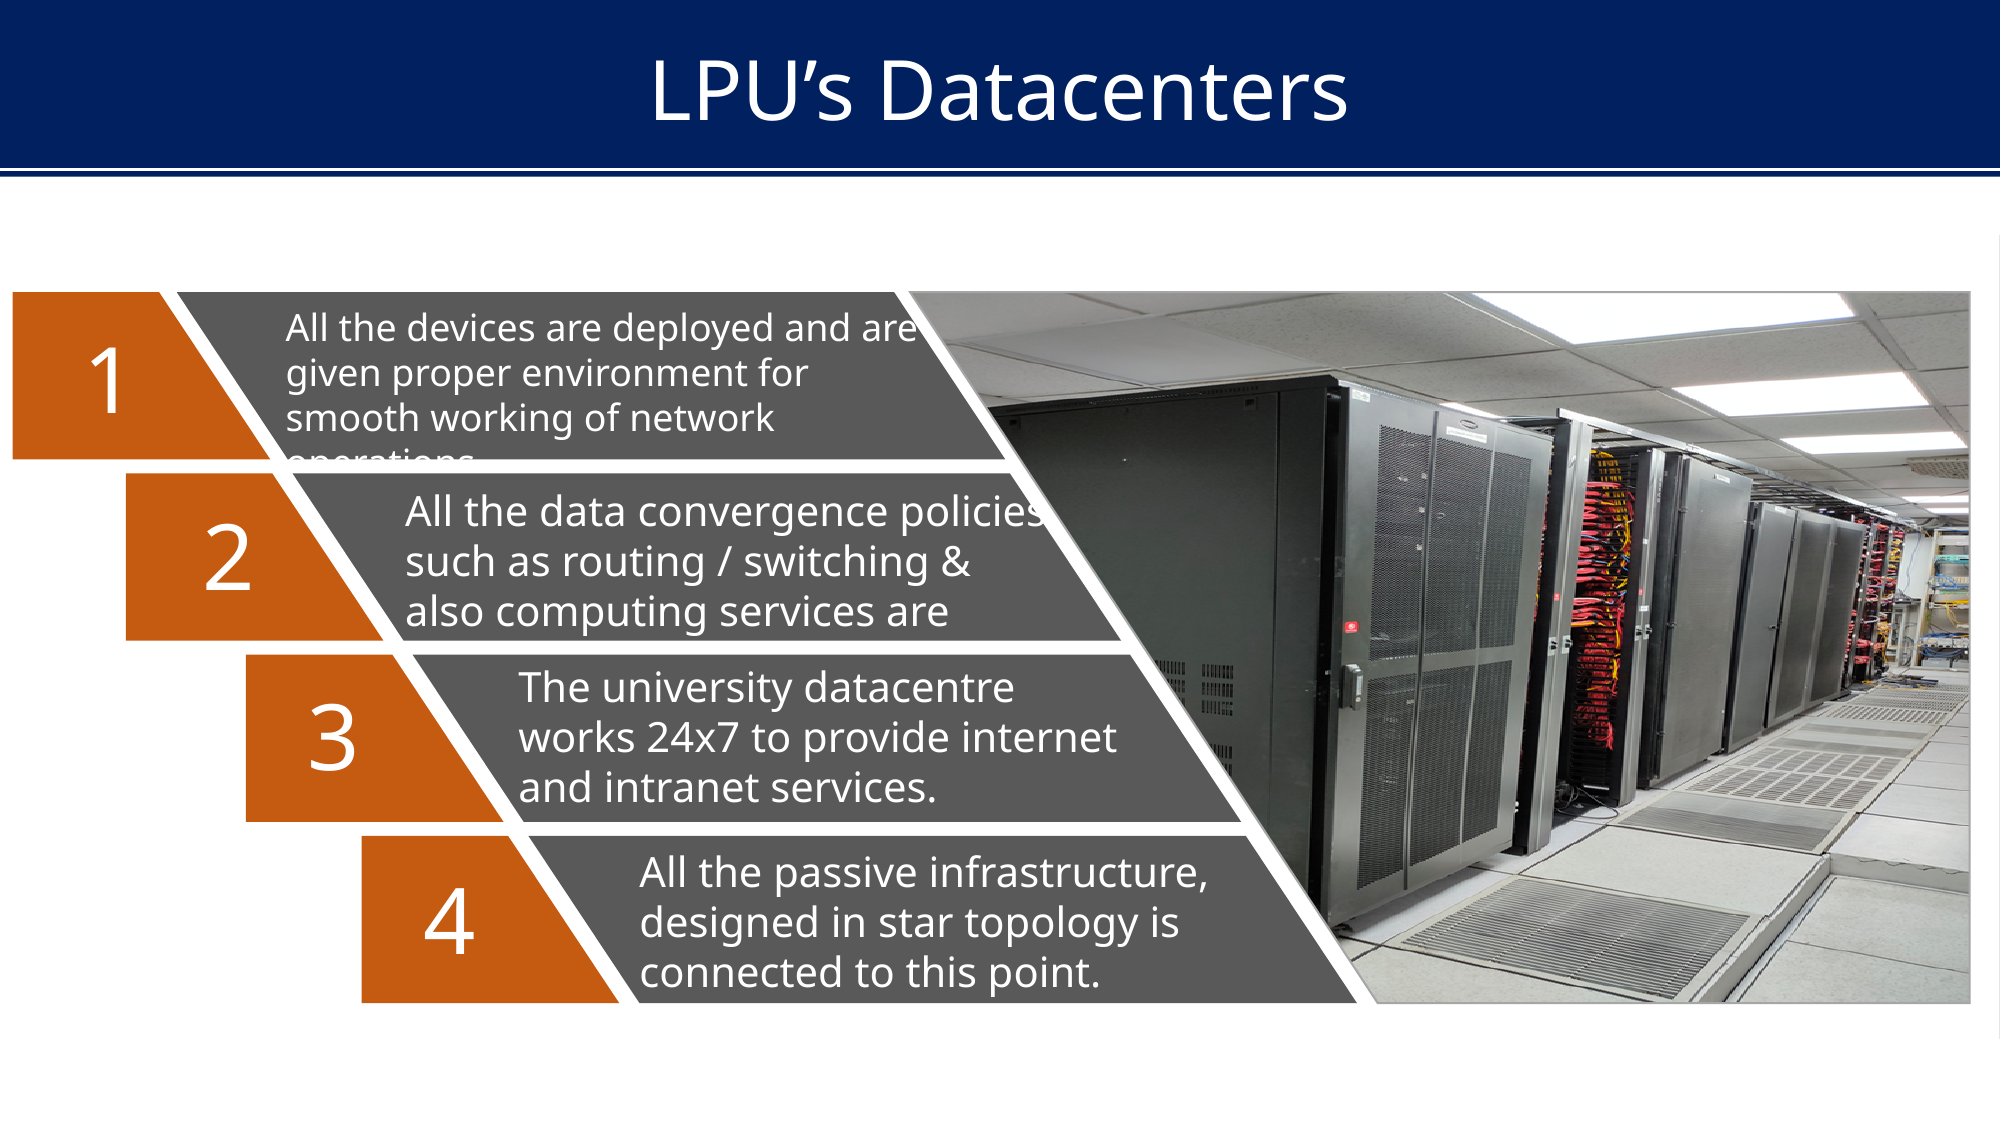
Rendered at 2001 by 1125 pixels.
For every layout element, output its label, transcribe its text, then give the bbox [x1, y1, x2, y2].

text_box LPU’s Datacenters [593, 29, 1407, 145]
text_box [245, 653, 1242, 822]
text_box [908, 291, 1971, 1005]
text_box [125, 473, 1122, 645]
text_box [12, 292, 1006, 460]
text_box [0, 171, 2000, 177]
text_box [0, 0, 2000, 168]
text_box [361, 835, 1357, 1005]
